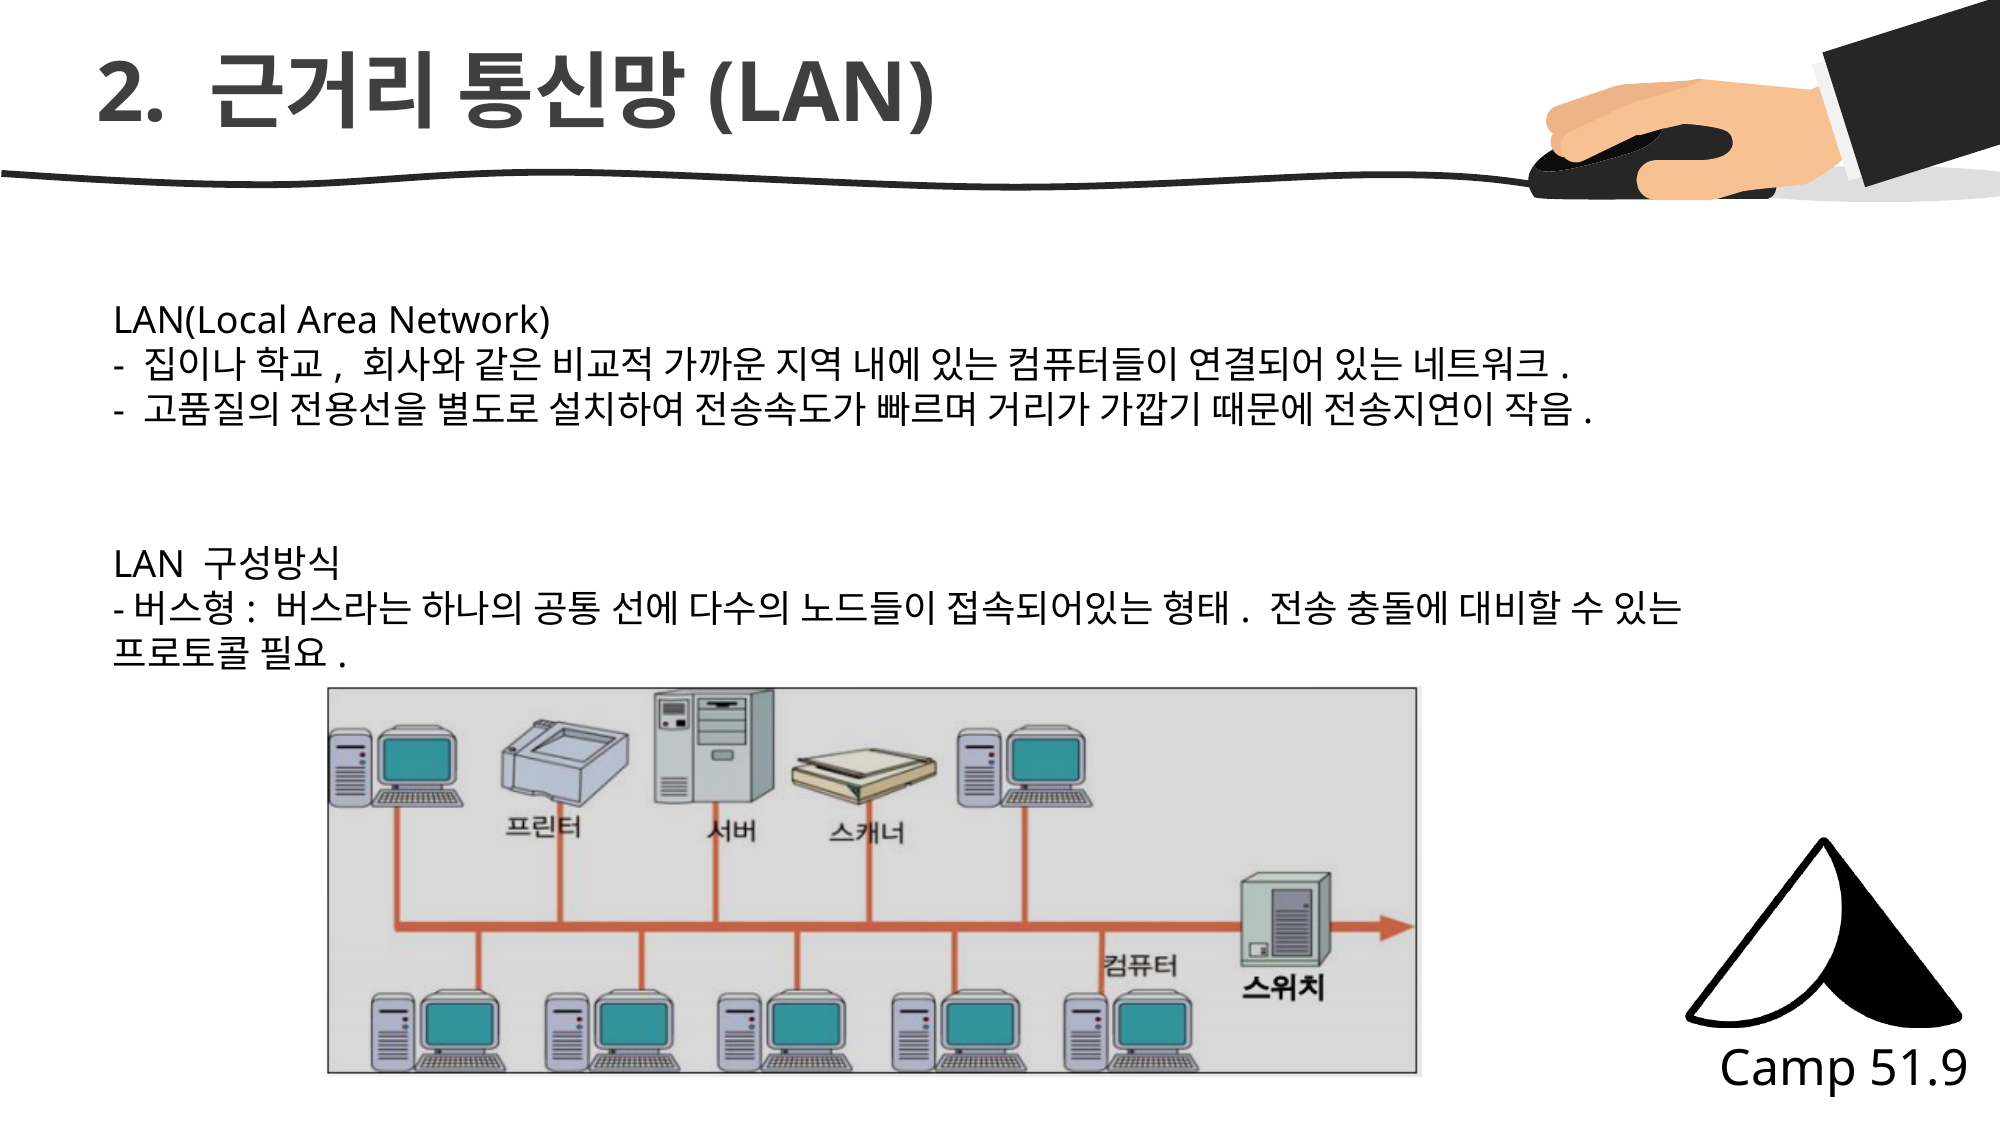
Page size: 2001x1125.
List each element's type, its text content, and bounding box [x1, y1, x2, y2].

text_box [1534, 130, 1662, 171]
text_box [1528, 124, 1732, 200]
text_box [1560, 79, 1806, 201]
text_box [1546, 80, 1687, 133]
text_box LAN(Local Area Network) - 집이나 학교, 회사와 같은 비교적 가까운 지역 내에 있는 컴퓨터들이 연결되어 있는 네트워크. - 고품질의 전용선을 별도로 설치하여 전송속도가 빠르며 거리가 가깝기 때문에 전송지연이 작음. [97, 289, 1722, 439]
text_box [1721, 188, 1777, 199]
picture [326, 686, 1422, 1078]
text_box [1772, 184, 2000, 203]
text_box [1811, 0, 2000, 188]
text_box LAN 구성방식 -버스형: 버스라는 하나의 공통 선에 다수의 노드들이 접속되어있는 형태. 전송 충돌에 대비할 수 있는 프로토콜 필요. [97, 532, 1722, 683]
text_box [1550, 78, 1703, 158]
text_box 2. 근거리 통신망(LAN) [81, 30, 1422, 147]
text_box [1, 172, 1535, 188]
picture [1682, 835, 1963, 1029]
text_box Camp 51.9 [1705, 1027, 2000, 1103]
